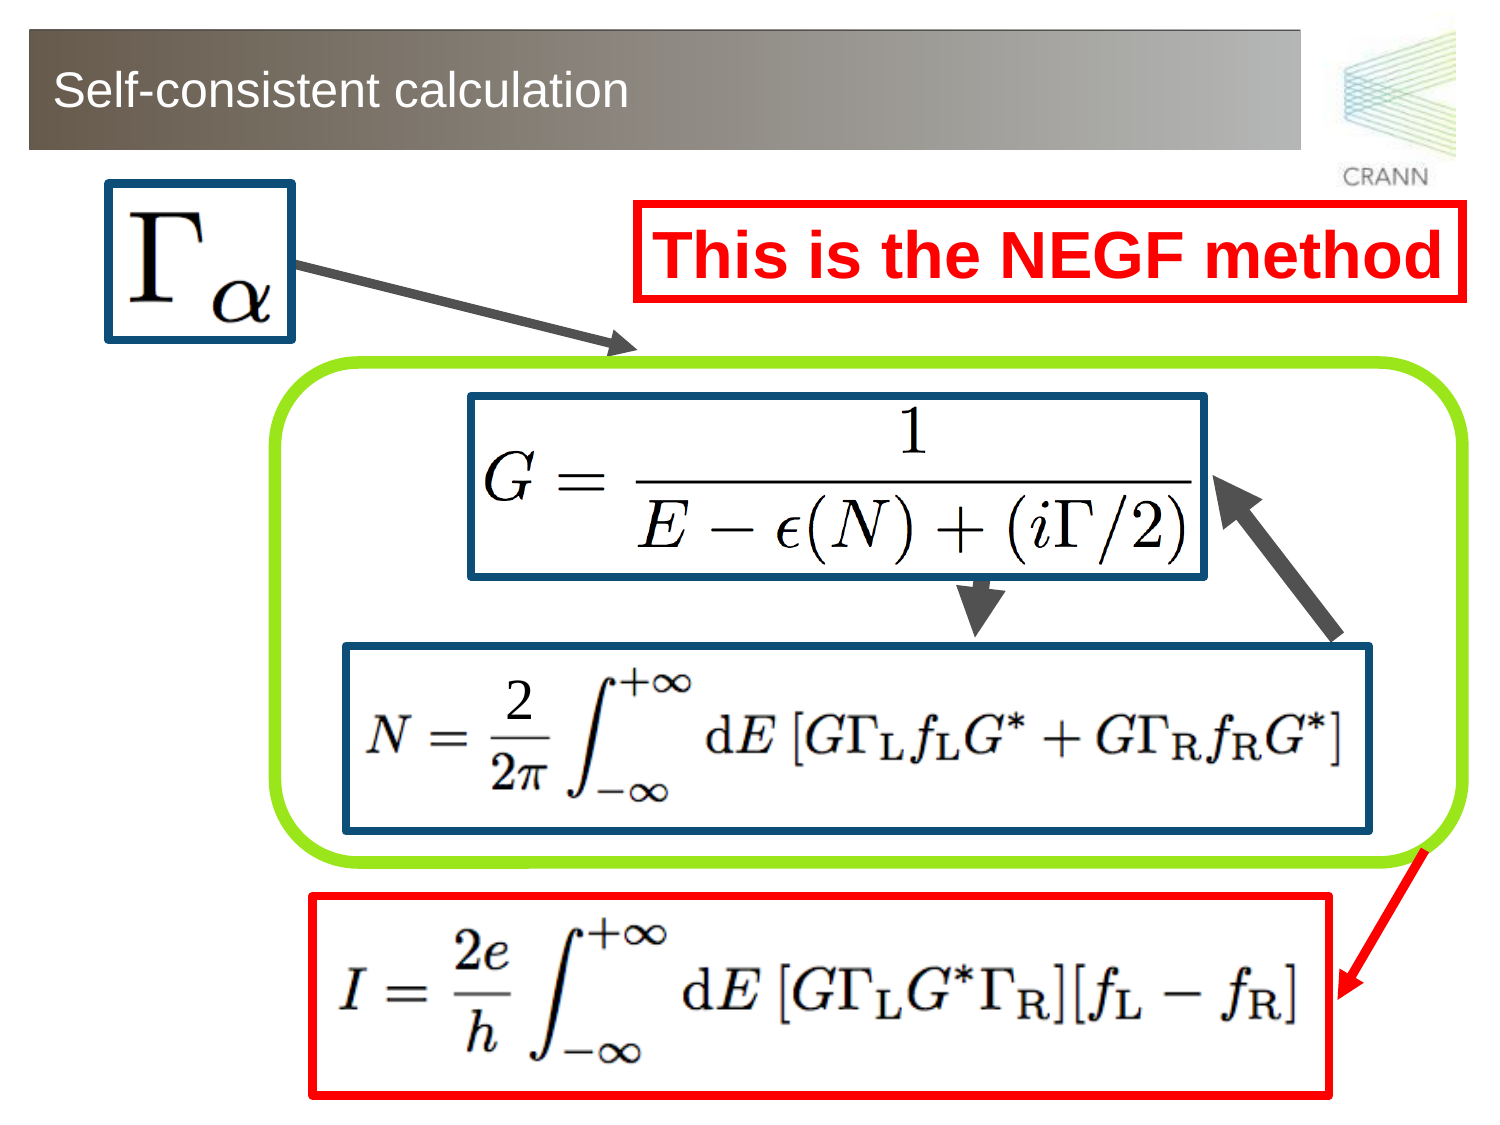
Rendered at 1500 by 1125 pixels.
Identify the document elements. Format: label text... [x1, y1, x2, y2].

picture [349, 649, 1365, 828]
picture [112, 187, 288, 337]
picture [1299, 12, 1456, 204]
text_box [29, 29, 1301, 150]
text_box [274, 362, 1463, 850]
text_box [296, 264, 638, 353]
text_box This is the NEGF method [637, 204, 1463, 299]
title Self-consistent calculation [37, 49, 1251, 151]
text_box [316, 849, 1426, 1092]
picture [474, 399, 1201, 573]
